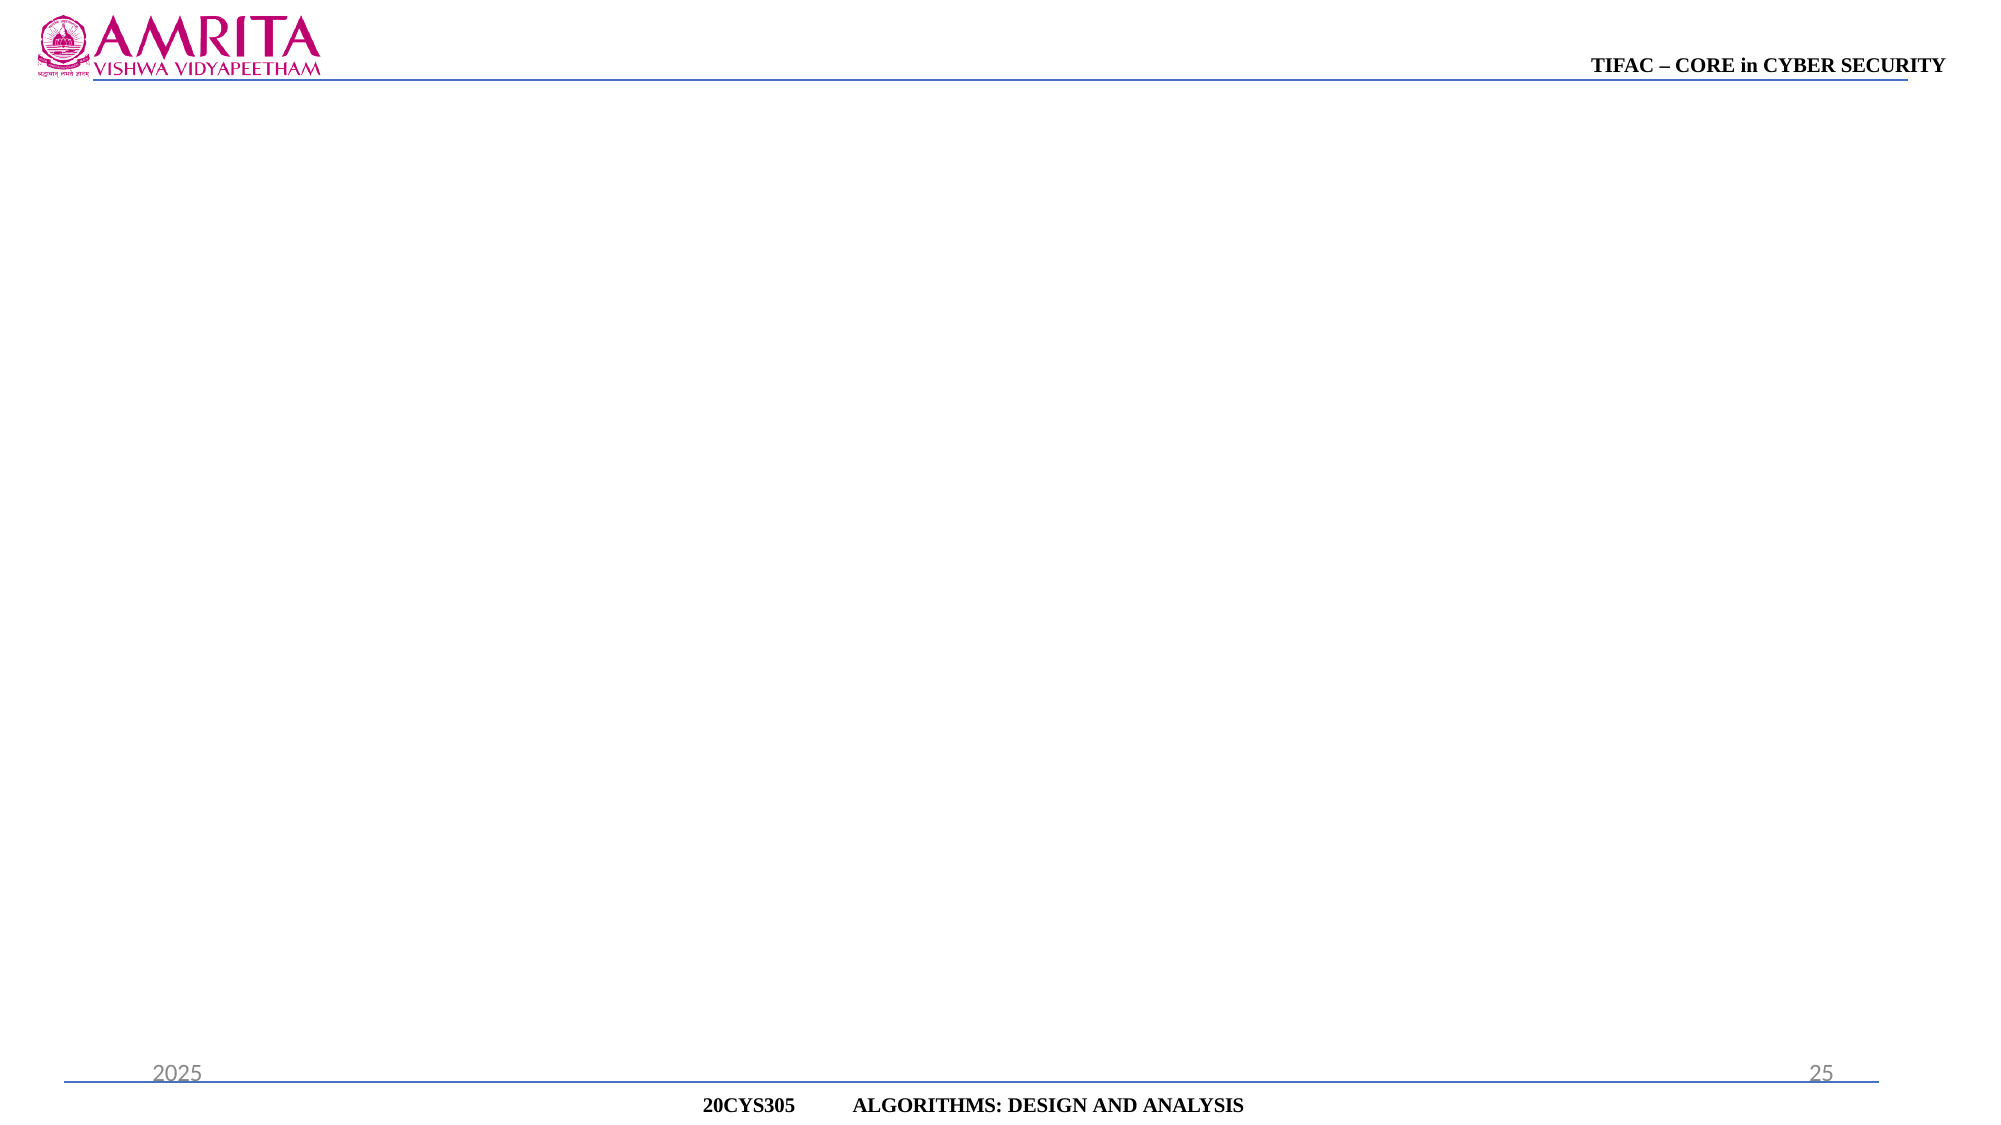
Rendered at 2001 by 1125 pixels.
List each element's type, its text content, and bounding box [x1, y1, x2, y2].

footer 20CYS305 [700, 1091, 799, 1125]
picture [36, 13, 322, 79]
slide_number 25 [1807, 1060, 1856, 1125]
text_box TIFAC – CORE in CYBER SECURITY [1589, 49, 1952, 77]
slide_number 2025 [150, 1060, 273, 1125]
text_box ALGORITHMS: DESIGN AND ANALYSIS [850, 1091, 1253, 1117]
